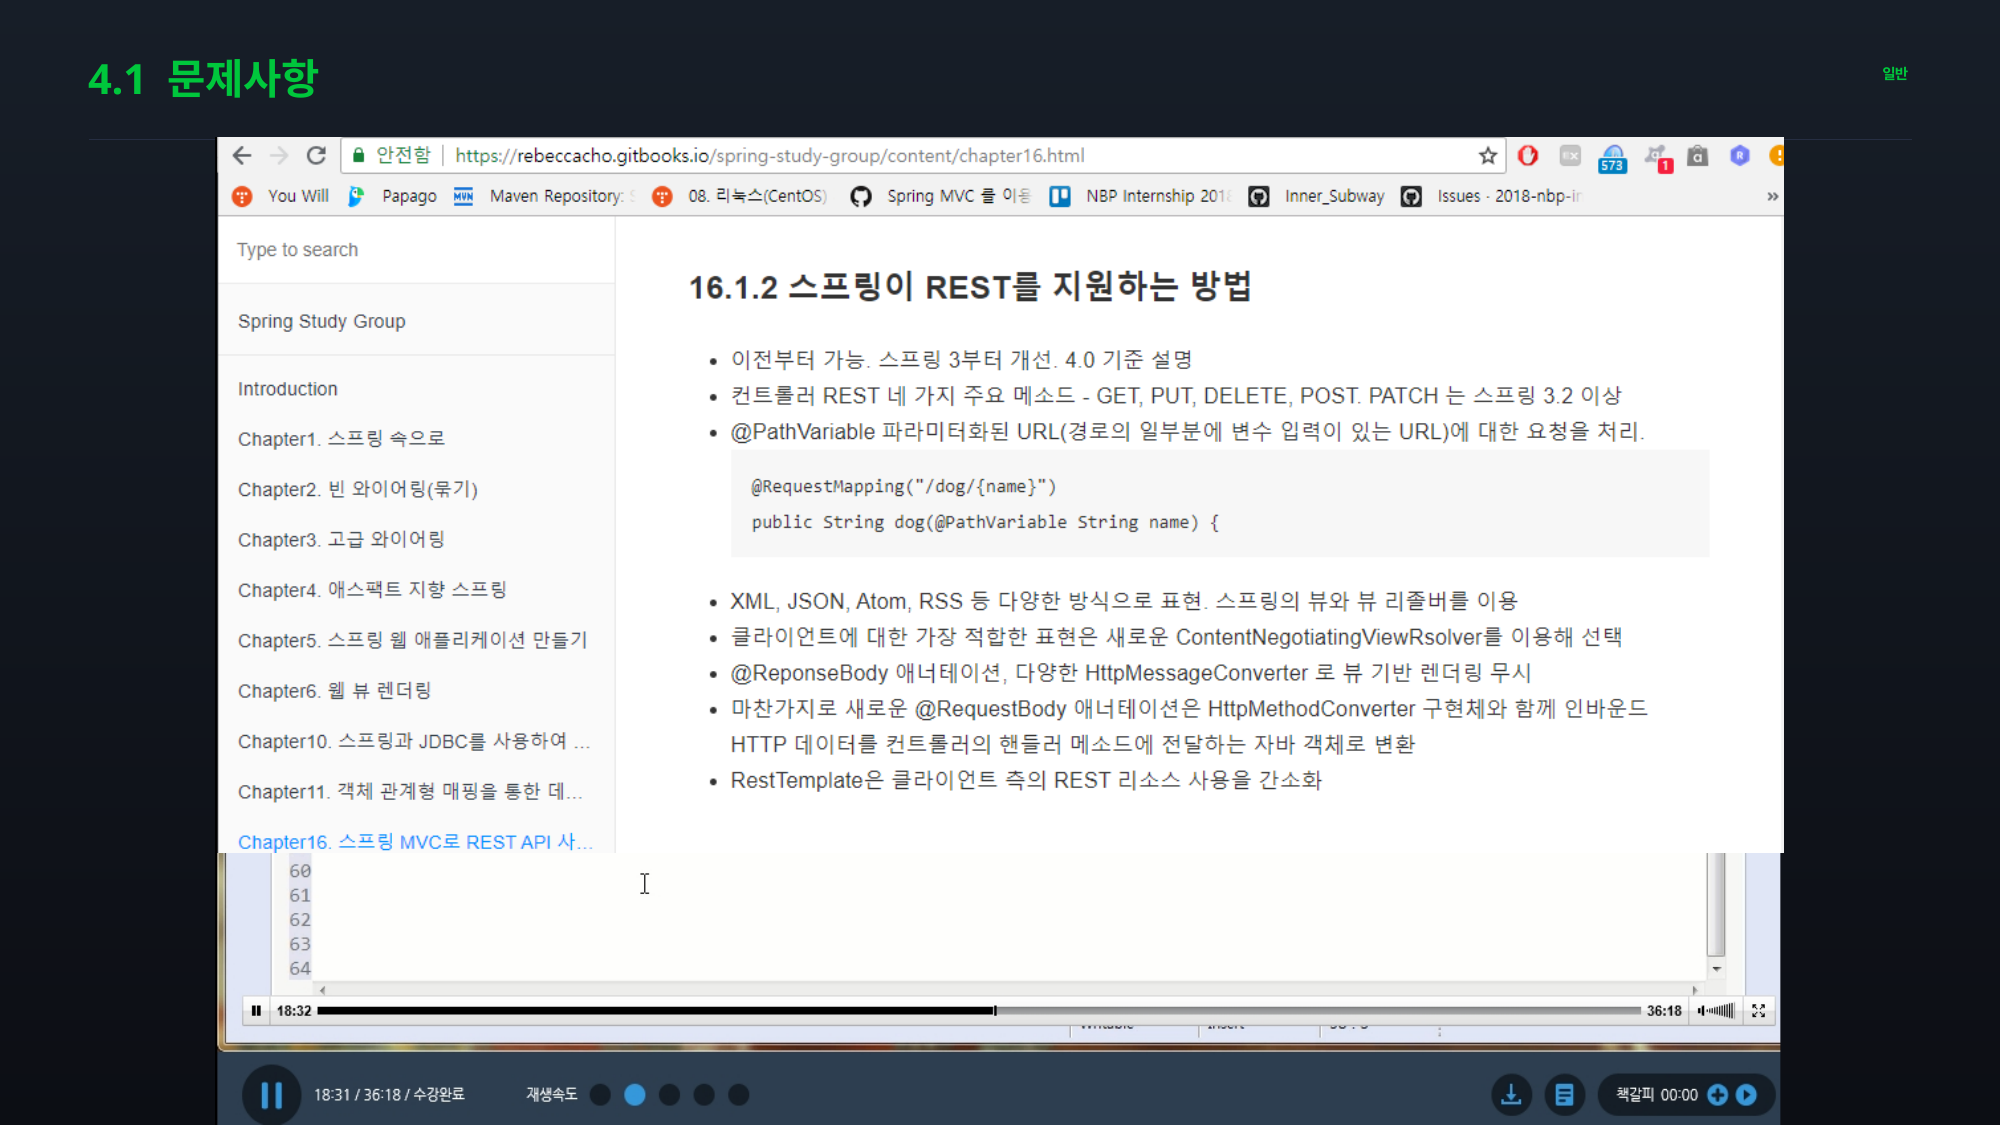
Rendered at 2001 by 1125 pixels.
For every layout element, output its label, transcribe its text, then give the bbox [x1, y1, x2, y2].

picture [214, 136, 1784, 1125]
title 4.1 문제사항 [88, 52, 1655, 107]
